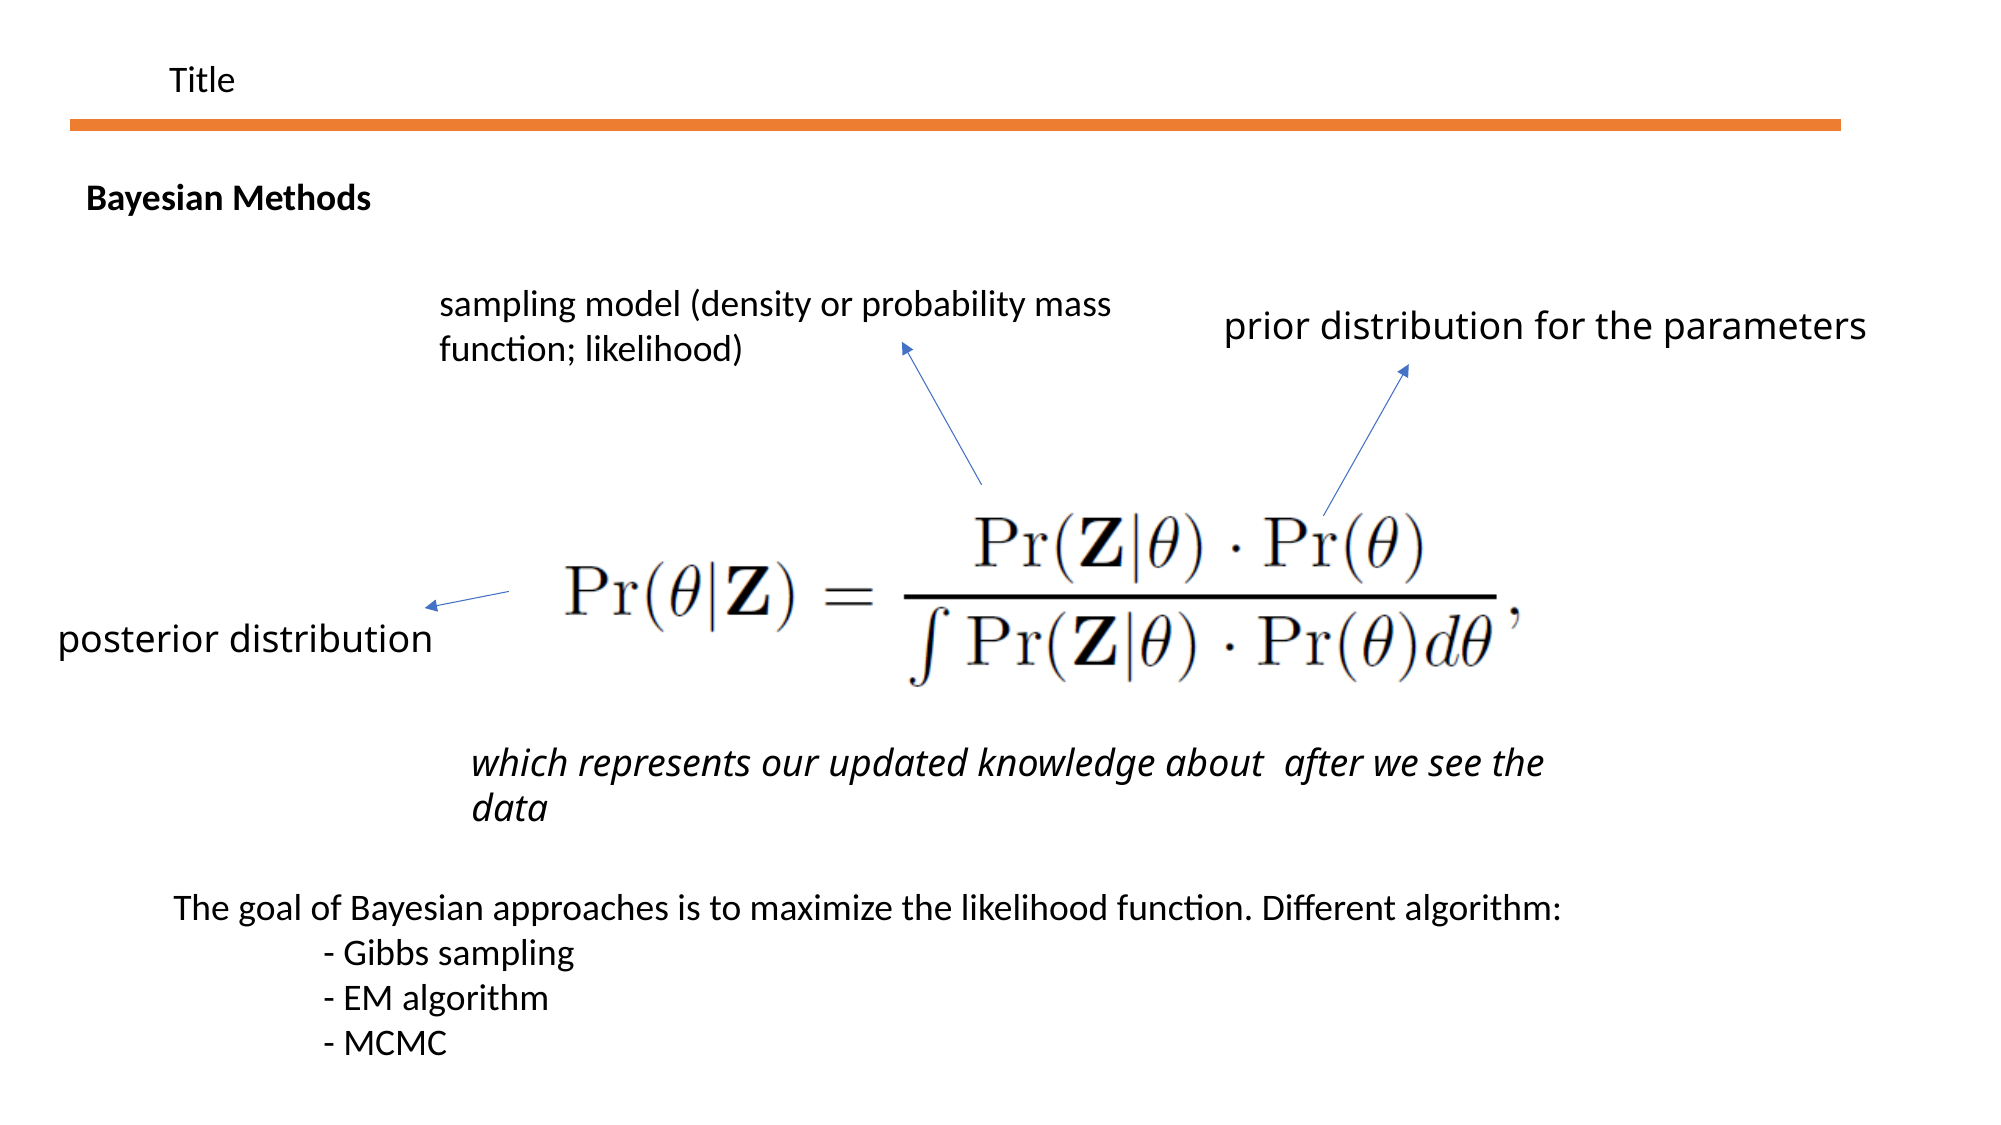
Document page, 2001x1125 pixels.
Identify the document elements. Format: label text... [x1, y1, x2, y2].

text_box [901, 341, 982, 485]
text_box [1323, 364, 1409, 516]
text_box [424, 591, 509, 609]
text_box prior distribution for the parameters [1208, 294, 1883, 355]
picture [529, 493, 1536, 723]
text_box Title [154, 48, 1765, 108]
text_box posterior distribution [42, 608, 449, 668]
text_box sampling model (density or probability mass function; likelihood) [424, 272, 1139, 377]
text_box which represents our updated knowledge about after we see the data [456, 731, 1608, 836]
text_box Bayesian Methods [71, 165, 387, 226]
text_box The goal of Bayesian approaches is to maximize the likelihood function. Different algorithm: - Gibbs sampling - EM algorithm - MCMC [158, 875, 1588, 1071]
